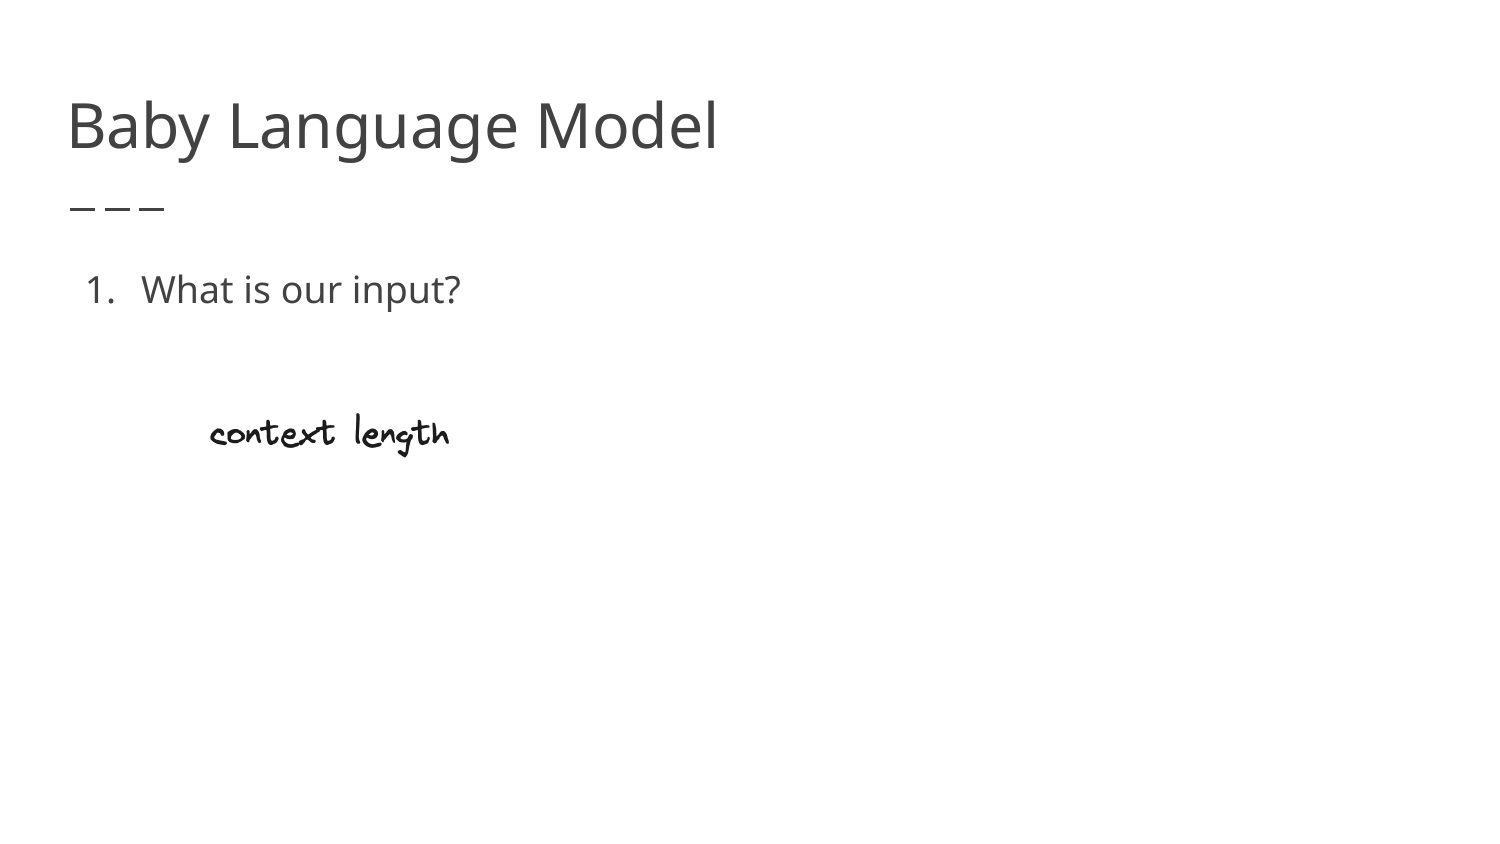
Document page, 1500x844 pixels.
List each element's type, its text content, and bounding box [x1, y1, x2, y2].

title Baby Language Model [51, 61, 1449, 182]
list What is our input? [51, 240, 1449, 750]
picture [183, 404, 485, 476]
